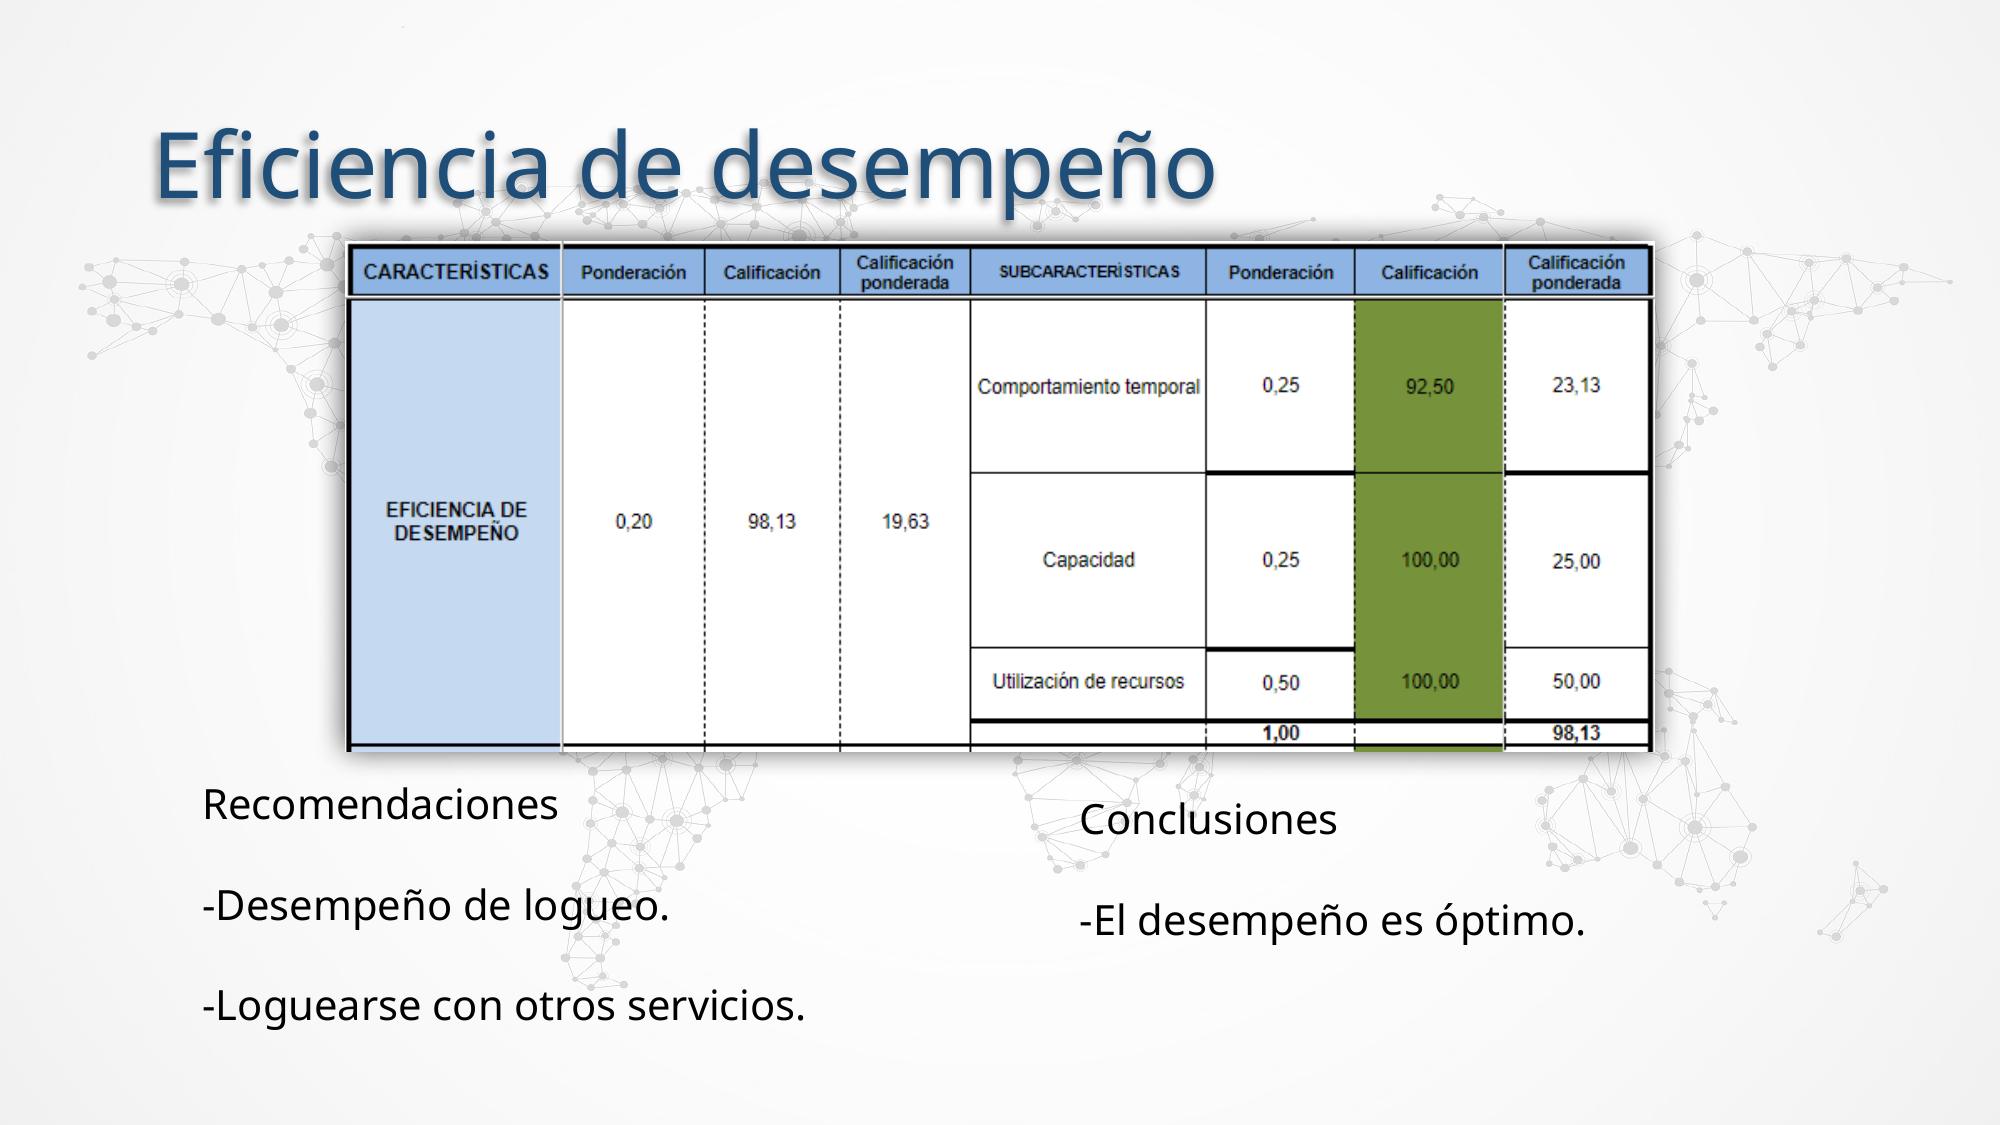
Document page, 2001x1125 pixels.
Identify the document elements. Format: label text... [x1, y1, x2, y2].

title Eficiencia de desempeño [137, 59, 1863, 278]
picture [345, 241, 1655, 752]
list Recomendaciones -Desempeño de logueo. -Loguearse con otros servicios. [187, 770, 936, 1065]
text_box Conclusiones -El desempeño es óptimo. [1064, 785, 1813, 1113]
